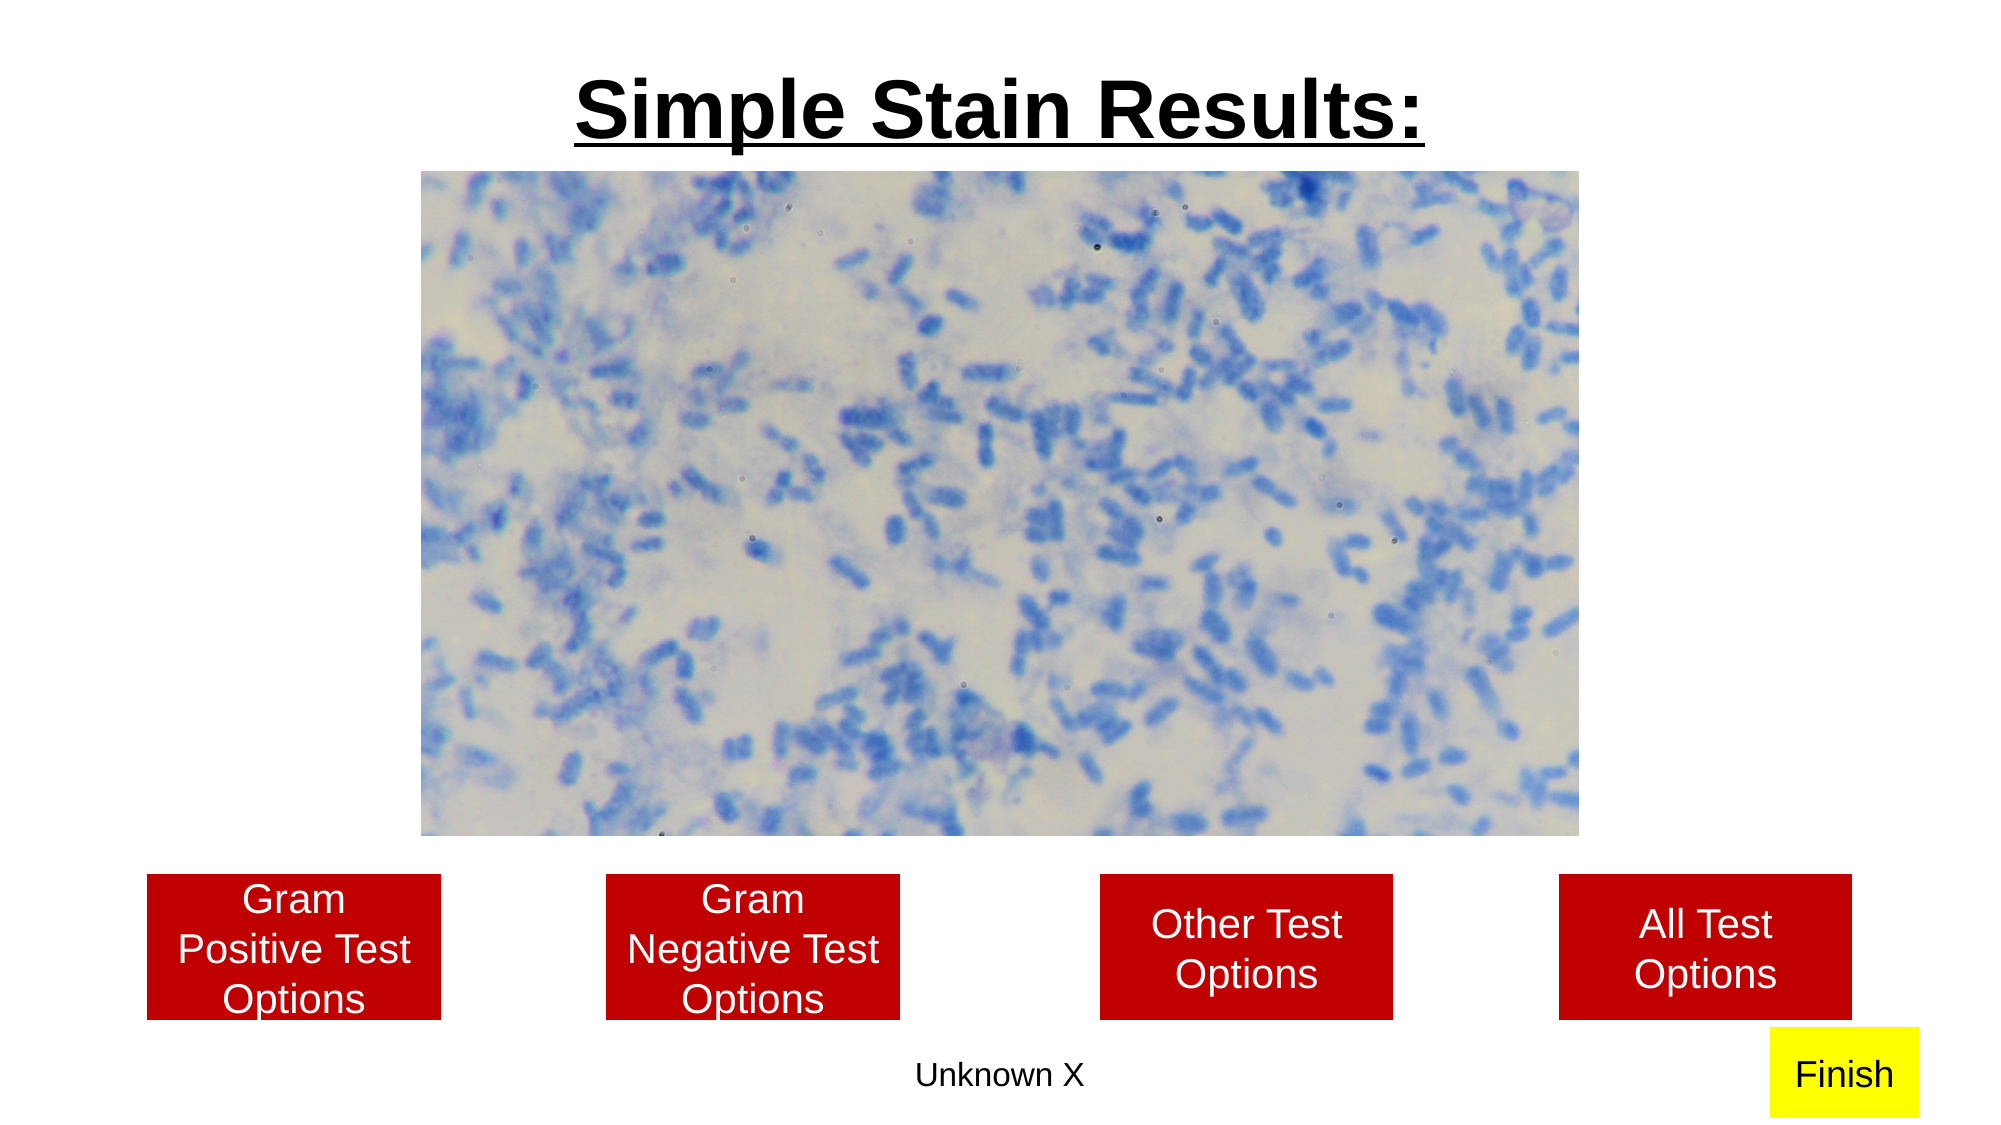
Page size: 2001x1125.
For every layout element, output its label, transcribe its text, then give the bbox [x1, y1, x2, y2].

text_box Other Test Options [1100, 874, 1393, 1020]
text_box Gram Positive Test Options [147, 874, 441, 1020]
text_box All Test Options [1559, 874, 1852, 1020]
text_box Gram Negative Test Options [606, 874, 900, 1020]
footer Unknown X [662, 1042, 1338, 1103]
text_box Finish [1770, 1027, 1919, 1118]
text_box Simple Stain Results: [559, 47, 1441, 163]
picture [421, 171, 1579, 836]
